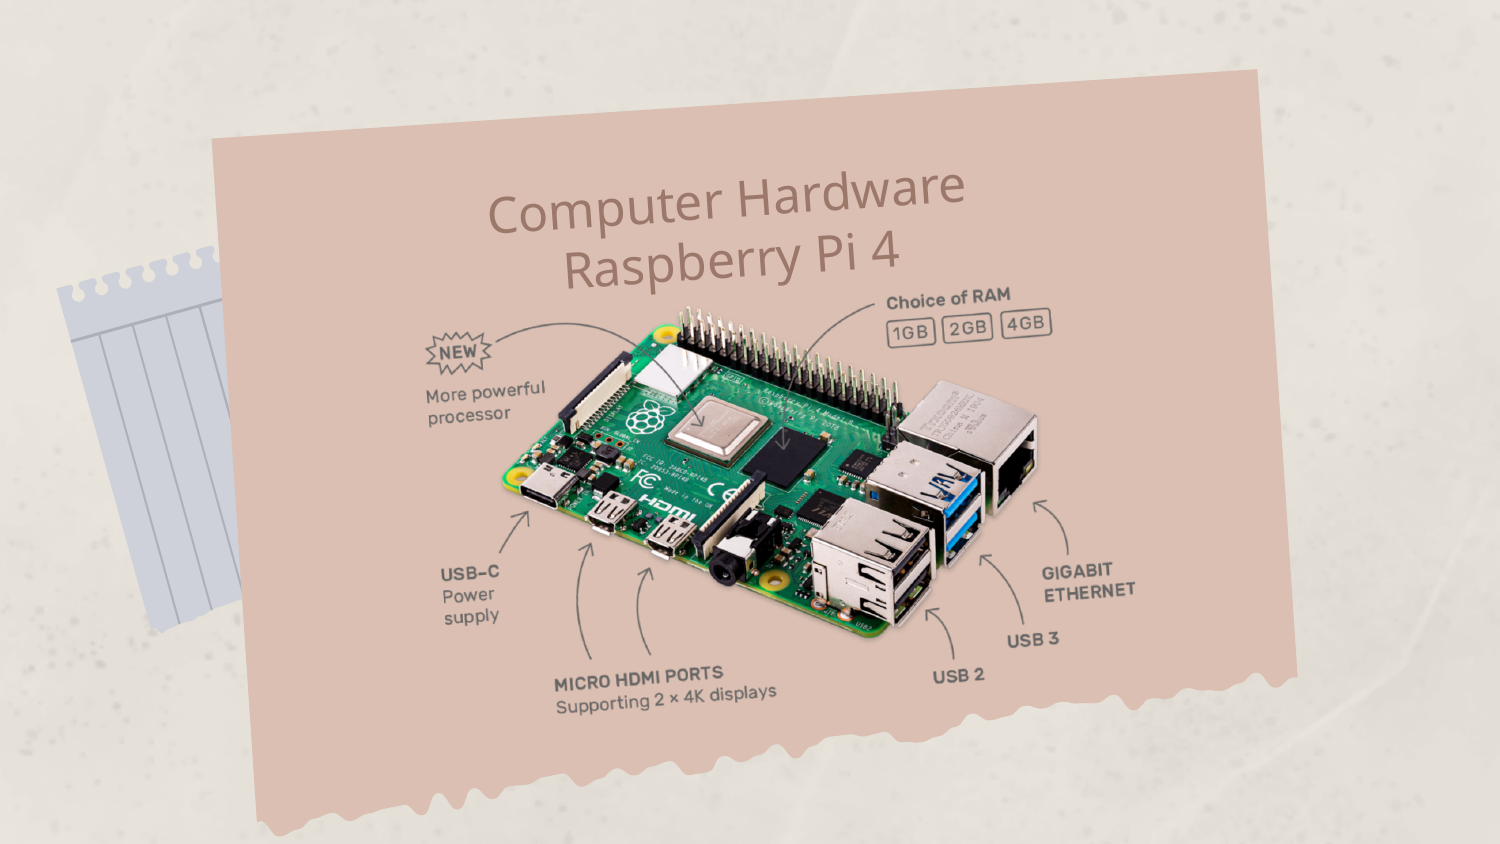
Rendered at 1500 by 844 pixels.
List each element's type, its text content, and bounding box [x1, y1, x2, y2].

title Computer Hardware Raspberry Pi 4 [281, 170, 1176, 285]
picture [0, 0, 1500, 844]
